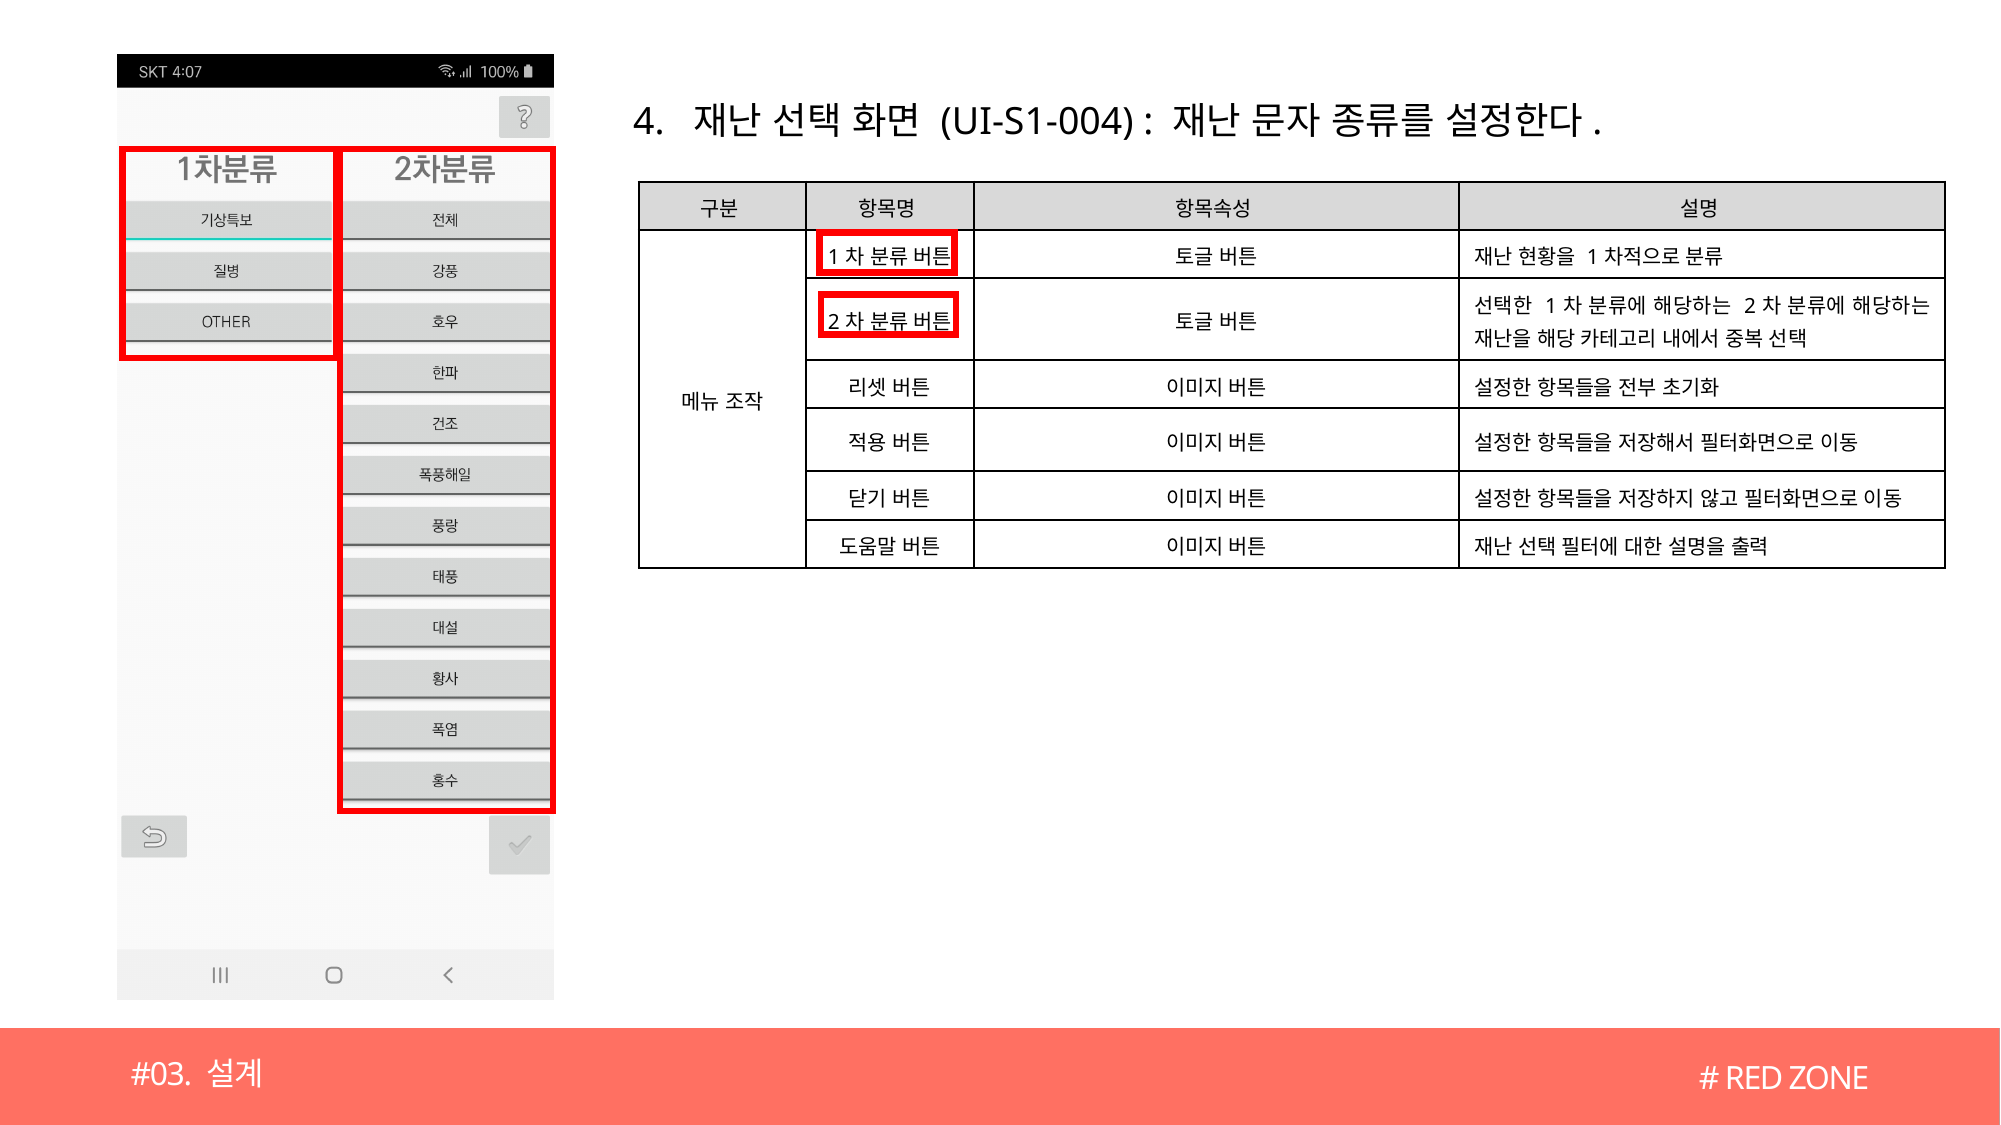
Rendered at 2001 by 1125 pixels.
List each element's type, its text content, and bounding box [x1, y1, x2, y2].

table_cell 도움말 버튼 [807, 521, 973, 567]
table_cell 2차 분류 버튼 [807, 304, 973, 359]
text_box 4. 재난 선택 화면 (UI-S1-004) : 재난 문자 종류를 설정한다. [578, 62, 2000, 180]
text_box [1032, 282, 2000, 358]
table_cell 적용 버튼 [807, 409, 973, 470]
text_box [0, 1029, 2000, 1125]
table_cell 이미지 버튼 [975, 361, 1458, 407]
table_cell 이미지 버튼 [975, 521, 1458, 567]
table_cell 재난 선택 필터에 대한 설명을 출력 [1460, 521, 1944, 567]
text_box [820, 294, 957, 336]
picture [117, 54, 555, 1000]
table_cell 설정한 항목들을 저장하지 않고 필터화면으로 이동 [1460, 472, 1944, 519]
text_box [619, 184, 2000, 260]
table_cell 설정한 항목들을 전부 초기화 [1460, 361, 1944, 407]
table_cell 닫기 버튼 [807, 472, 973, 519]
table_cell 메뉴 조작 [640, 304, 805, 567]
text_box [818, 232, 956, 274]
table_cell 이미지 버튼 [975, 409, 1458, 470]
table_cell 토글 버튼 [975, 304, 1458, 359]
text_box [555, 159, 2000, 234]
table_cell 설정한 항목들을 저장해서 필터화면으로 이동 [1460, 409, 1944, 470]
table_cell 리셋 버튼 [807, 361, 973, 407]
table_cell 이미지 버튼 [975, 472, 1458, 519]
text_box [555, 234, 2000, 304]
